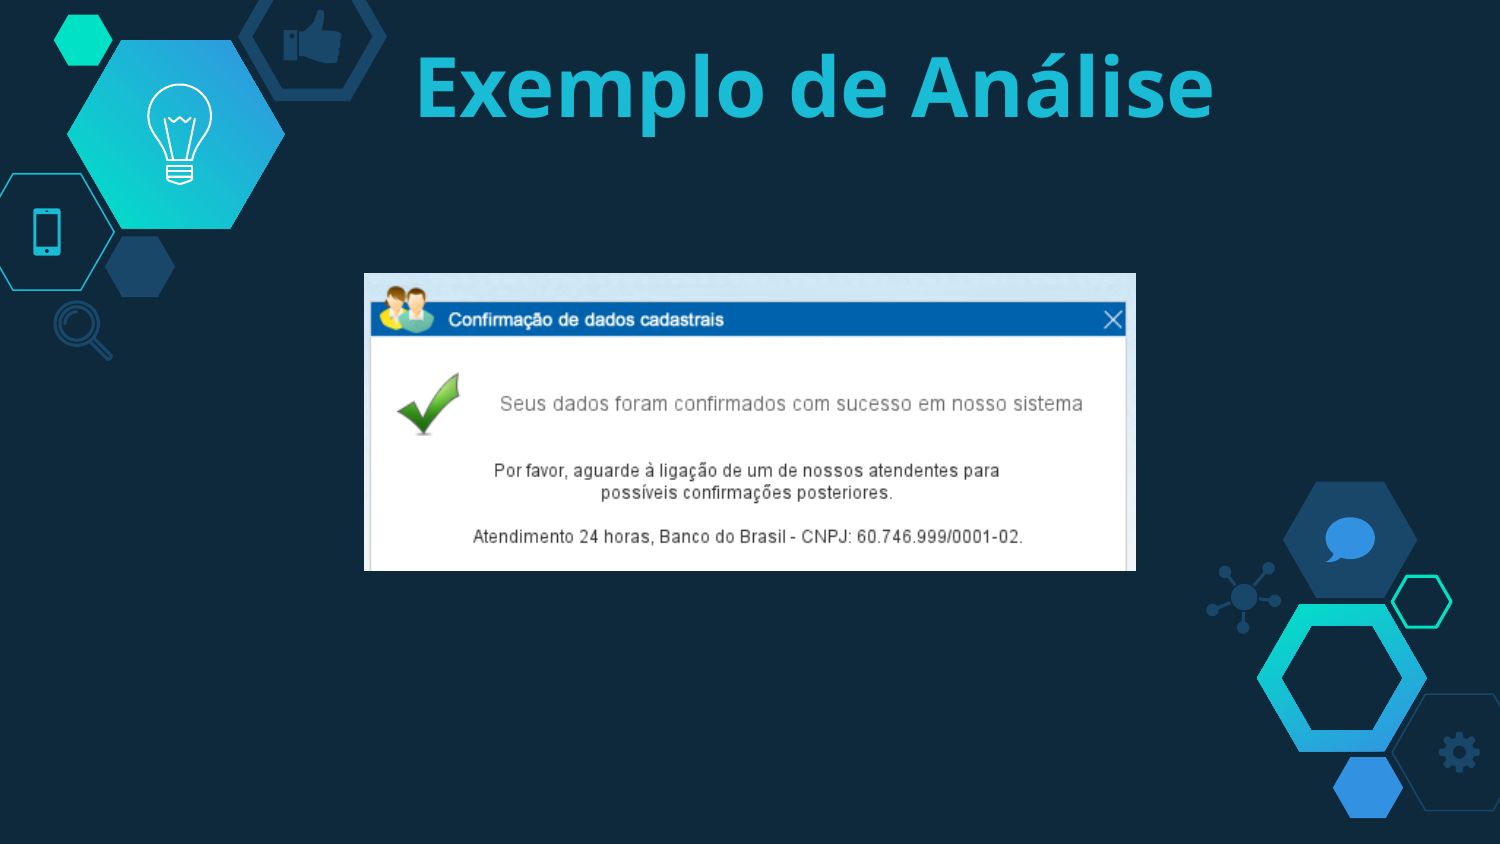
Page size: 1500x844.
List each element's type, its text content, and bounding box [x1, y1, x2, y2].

title Exemplo de Análise [398, 43, 1260, 150]
picture [363, 273, 1136, 571]
